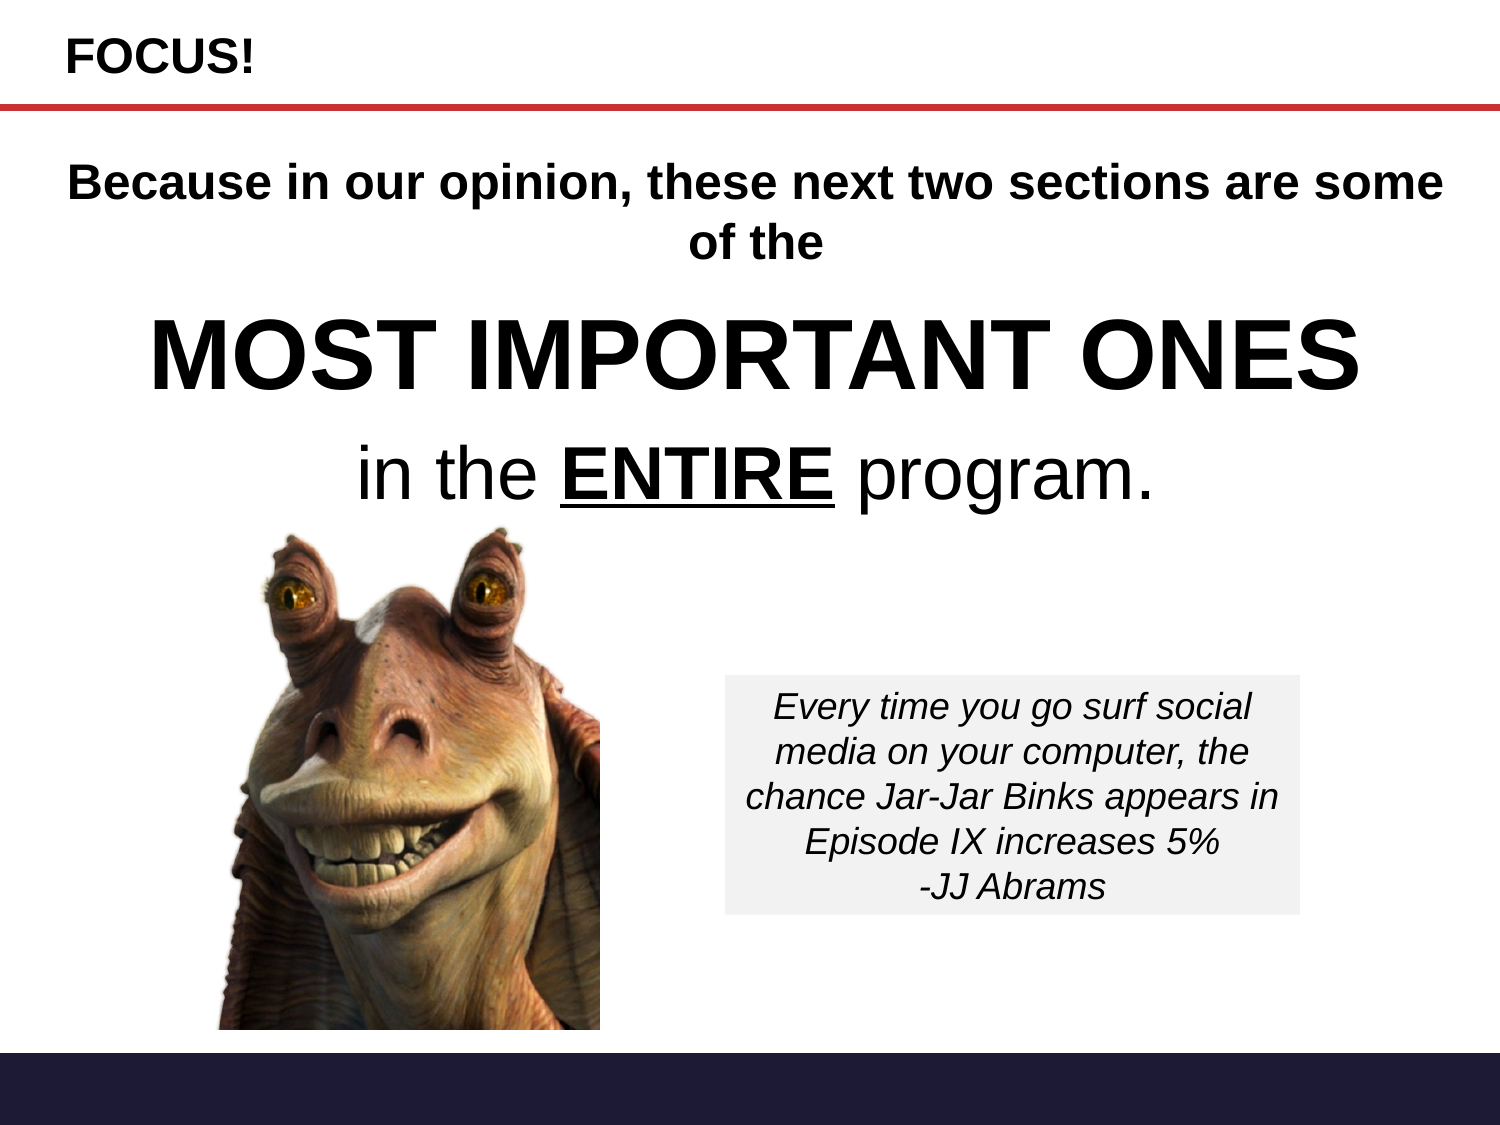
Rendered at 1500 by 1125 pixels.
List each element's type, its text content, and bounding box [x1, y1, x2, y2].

text_box Because in our opinion, these next two sections are some of the MOST IMPORTANT ONES in the ENTIRE program. [30, 134, 1483, 505]
picture [199, 517, 600, 1030]
text_box Every time you go surf social media on your computer, the chance Jar-Jar Binks appears in Episode IX increases 5% -JJ Abrams [725, 674, 1300, 915]
text_box FOCUS! [50, 16, 913, 91]
